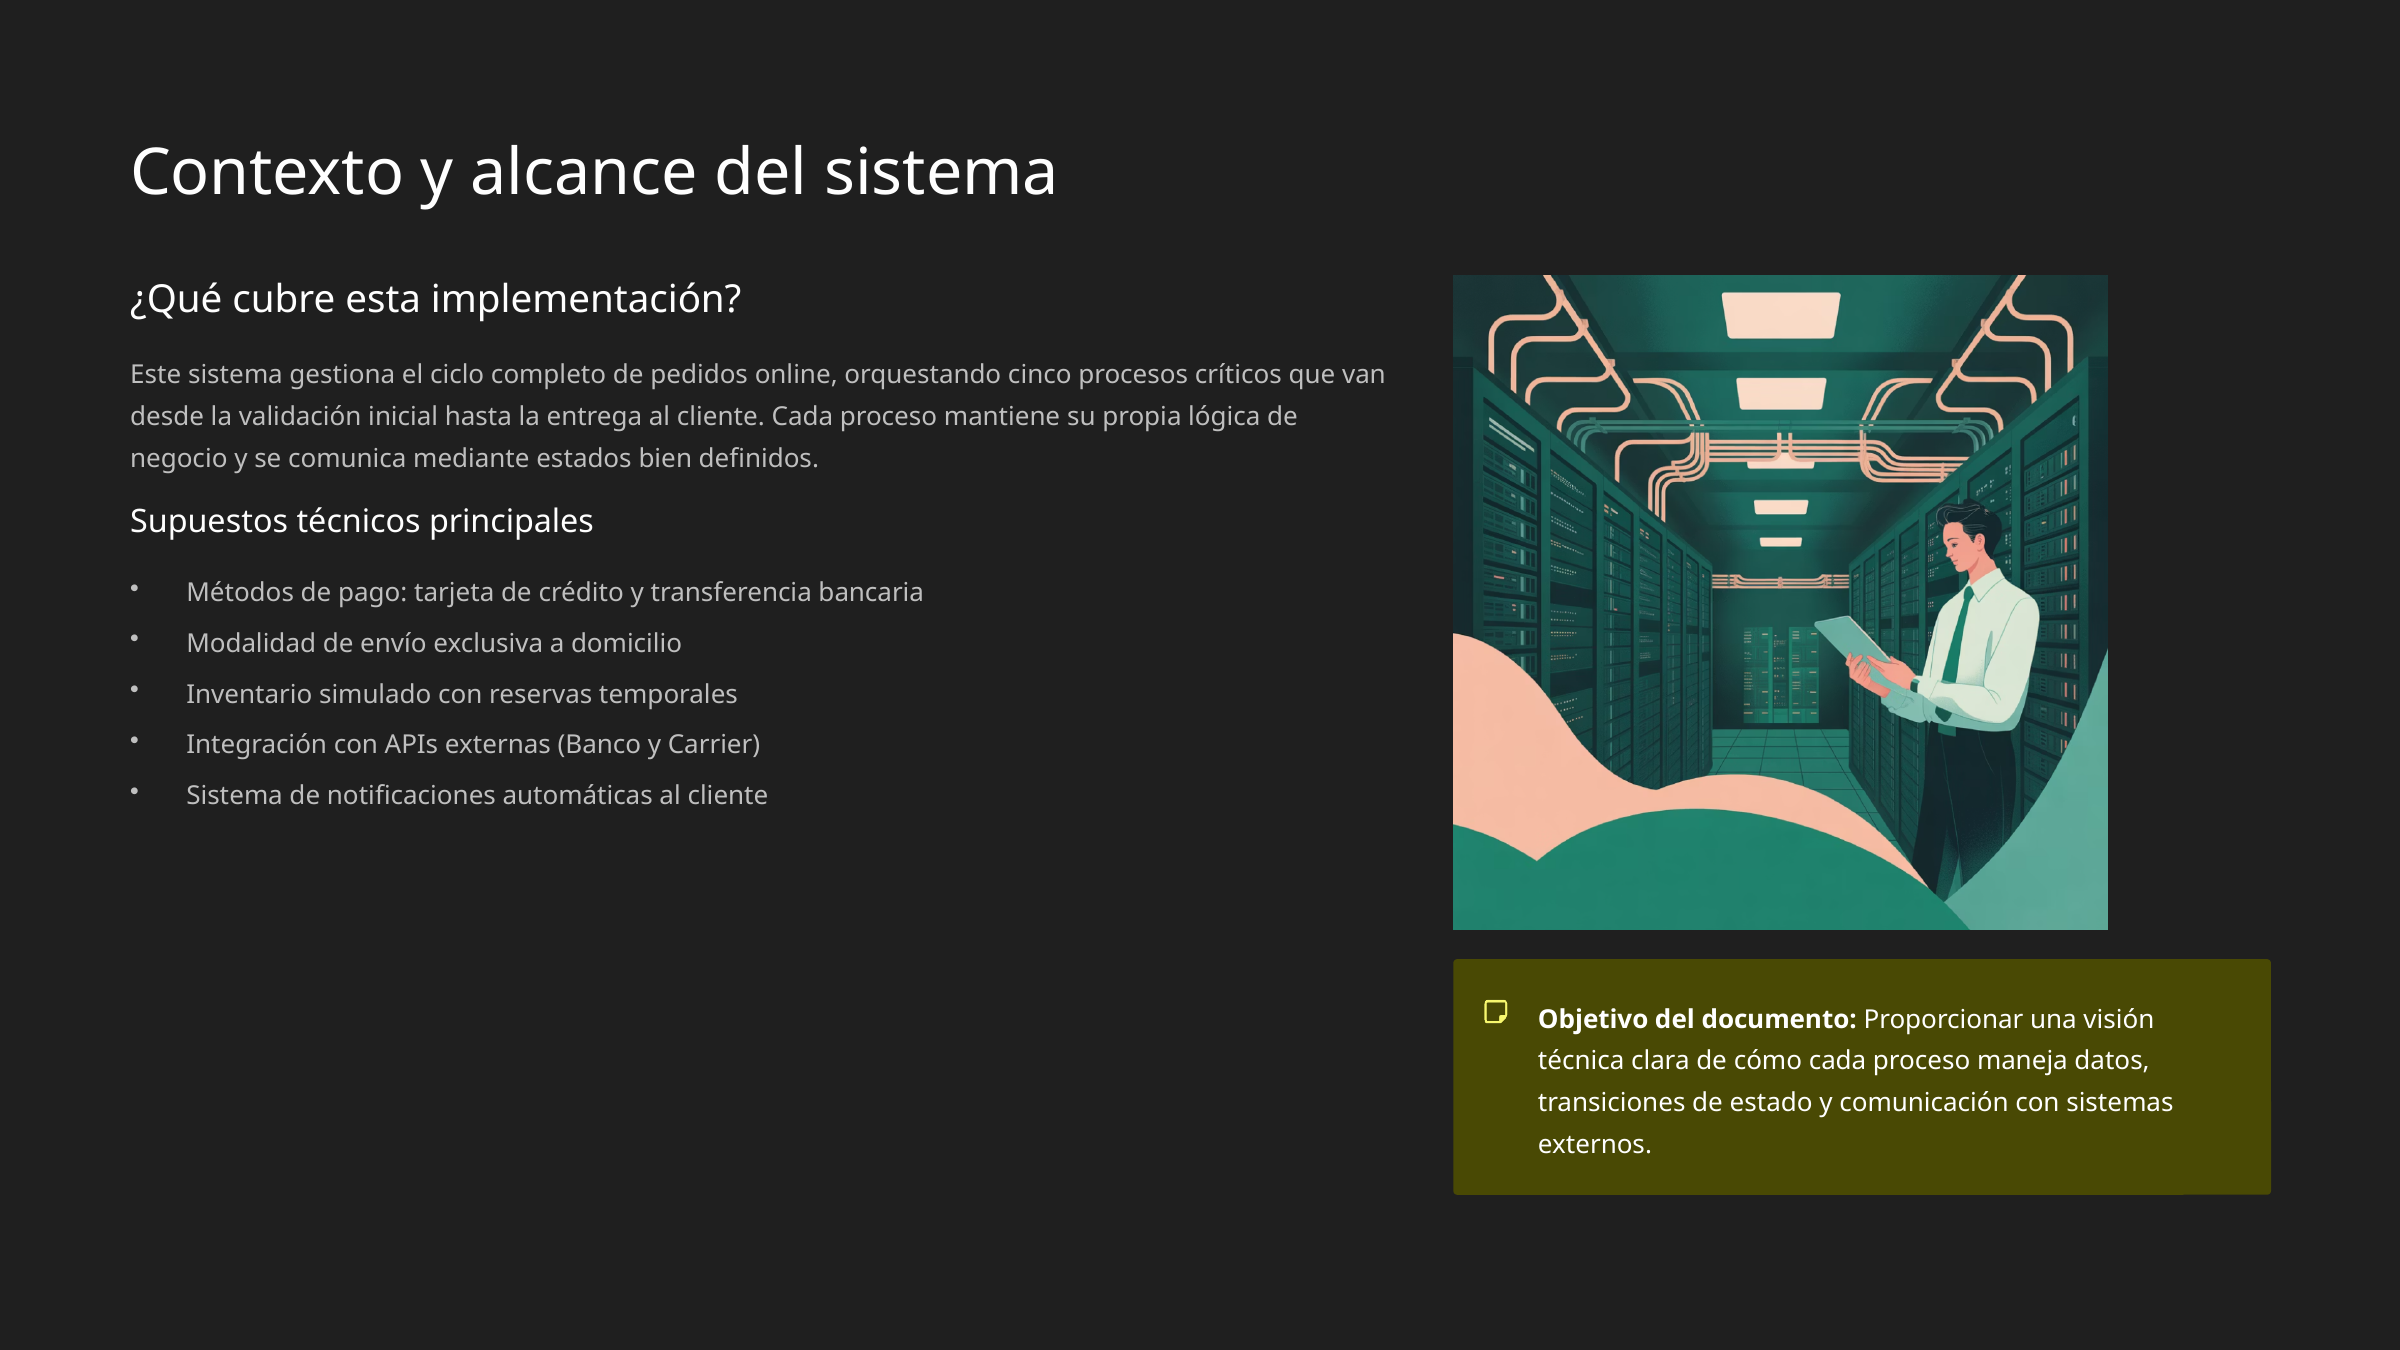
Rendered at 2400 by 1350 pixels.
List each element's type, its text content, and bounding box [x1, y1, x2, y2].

text_box Inventario simulado con reservas temporales [130, 666, 1389, 709]
text_box ¿Qué cubre esta implementación? [130, 272, 748, 322]
text_box Integración con APIs externas (Banco y Carrier) [130, 717, 1389, 759]
text_box Modalidad de envío exclusiva a domicilio [130, 615, 1389, 658]
text_box Sistema de notificaciones automáticas al cliente [130, 768, 1389, 810]
text_box Este sistema gestiona el ciclo completo de pedidos online, orquestando cinco procesos críticos que van desde la validación inicial hasta la entrega al cliente. Cada proceso mantiene su propia lógica de negocio y se comunica mediante estados bien definidos. [130, 347, 1389, 473]
text_box Objetivo del documento: Proporcionar una visión técnica clara de cómo cada proceso maneja datos, transiciones de estado y comunicación con sistemas externos. [1537, 991, 2245, 1159]
picture [1479, 998, 1512, 1025]
text_box Métodos de pago: tarjeta de crédito y transferencia bancaria [130, 564, 1389, 607]
text_box Contexto y alcance del sistema [130, 125, 1064, 208]
text_box Supuestos técnicos principales [130, 498, 598, 539]
text_box [1453, 959, 2272, 1195]
picture [1453, 275, 2108, 930]
